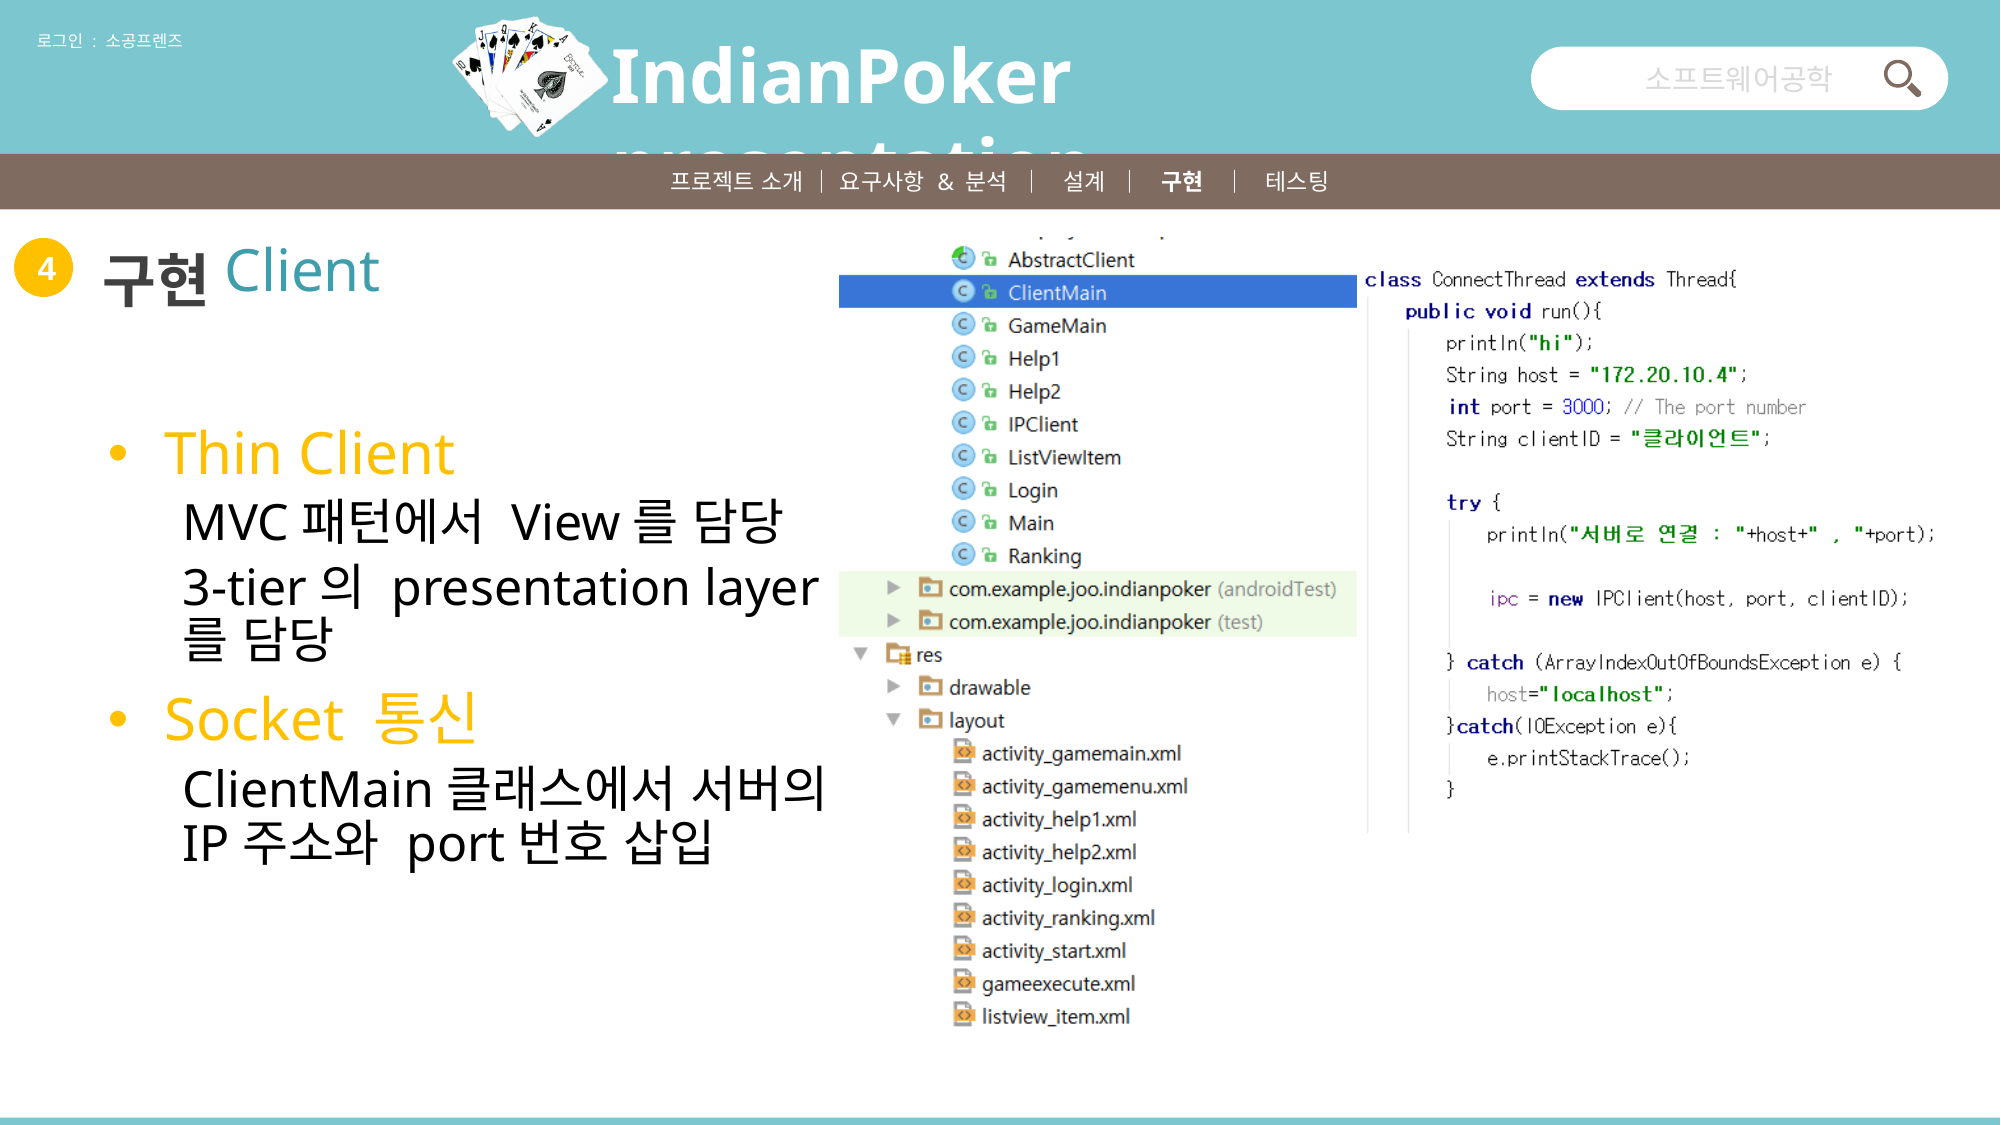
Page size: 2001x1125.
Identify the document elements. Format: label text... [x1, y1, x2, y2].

text_box [0, 1117, 2000, 1125]
picture [448, 14, 611, 139]
text_box 소프트웨어공학 [1529, 45, 1950, 112]
text_box 구현 [88, 211, 496, 322]
text_box [0, 0, 2000, 153]
text_box 로그인 : 소공프렌즈 [15, 23, 205, 59]
text_box IndianPoker presentation [596, 211, 1404, 216]
text_box IndianPoker presentation [596, 20, 1404, 153]
text_box 4 [13, 236, 75, 299]
text_box Thin Client MVC패턴에서 View를 담당 3-tier의 presentation layer를 담당 Socket 통신 ClientMain클래스에서 서버의 IP주소와 port번호 삽입 [92, 416, 839, 925]
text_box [1884, 59, 1922, 97]
picture [839, 237, 2000, 1037]
text_box Client [209, 225, 610, 311]
text_box 프로젝트 소개 ｜ 요구사항 & 분석 ｜ 설계 ｜ 구현 ｜ 테스팅 [0, 153, 2000, 211]
